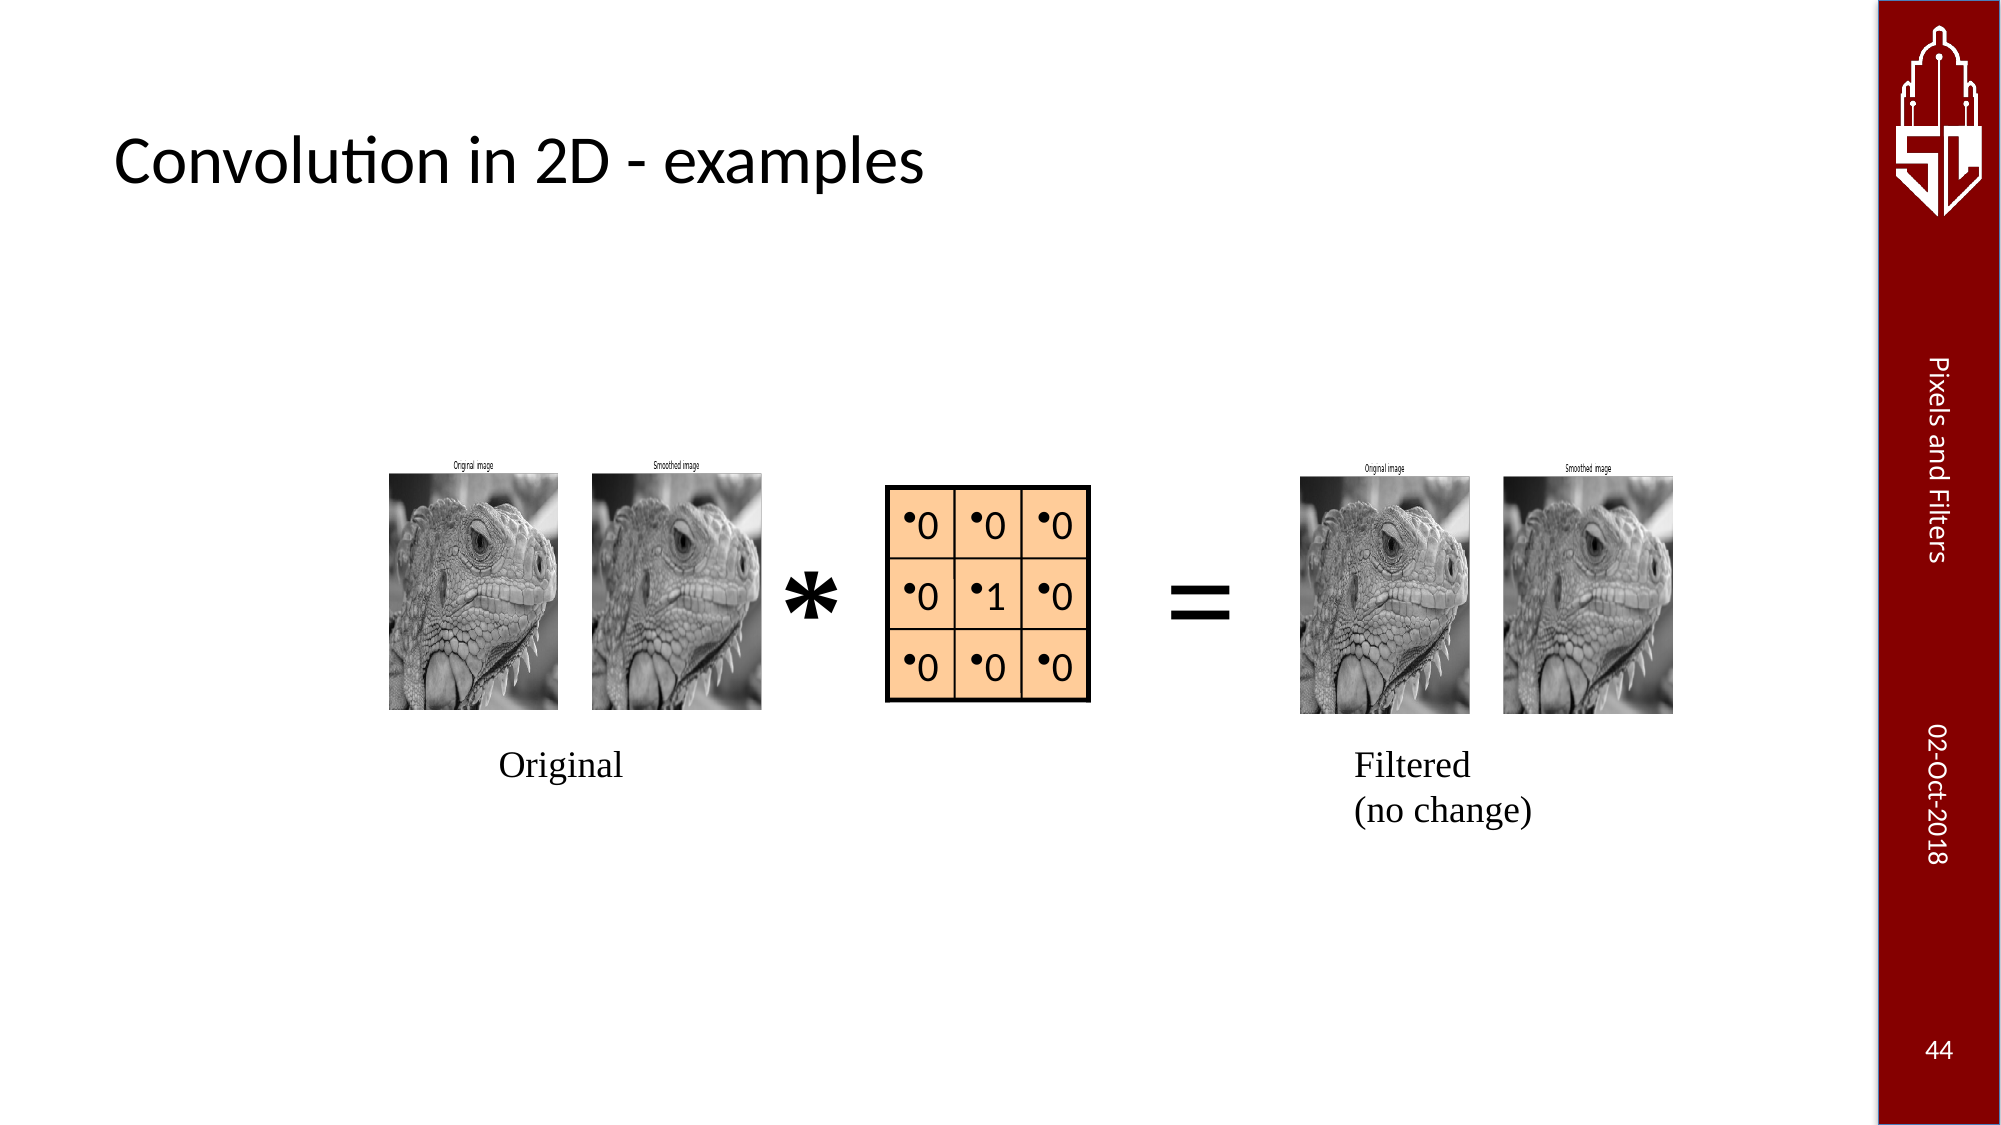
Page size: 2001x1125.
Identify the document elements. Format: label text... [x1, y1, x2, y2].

title Convolution in 2D - examples [99, 62, 1450, 250]
picture [1896, 25, 1982, 217]
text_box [887, 487, 1089, 701]
text_box Original [483, 739, 639, 793]
text_box = [1150, 512, 1252, 678]
picture [373, 453, 766, 731]
text_box * [771, 522, 858, 688]
picture [1285, 457, 1677, 735]
text_box Filtered (no change) [1339, 732, 1690, 838]
